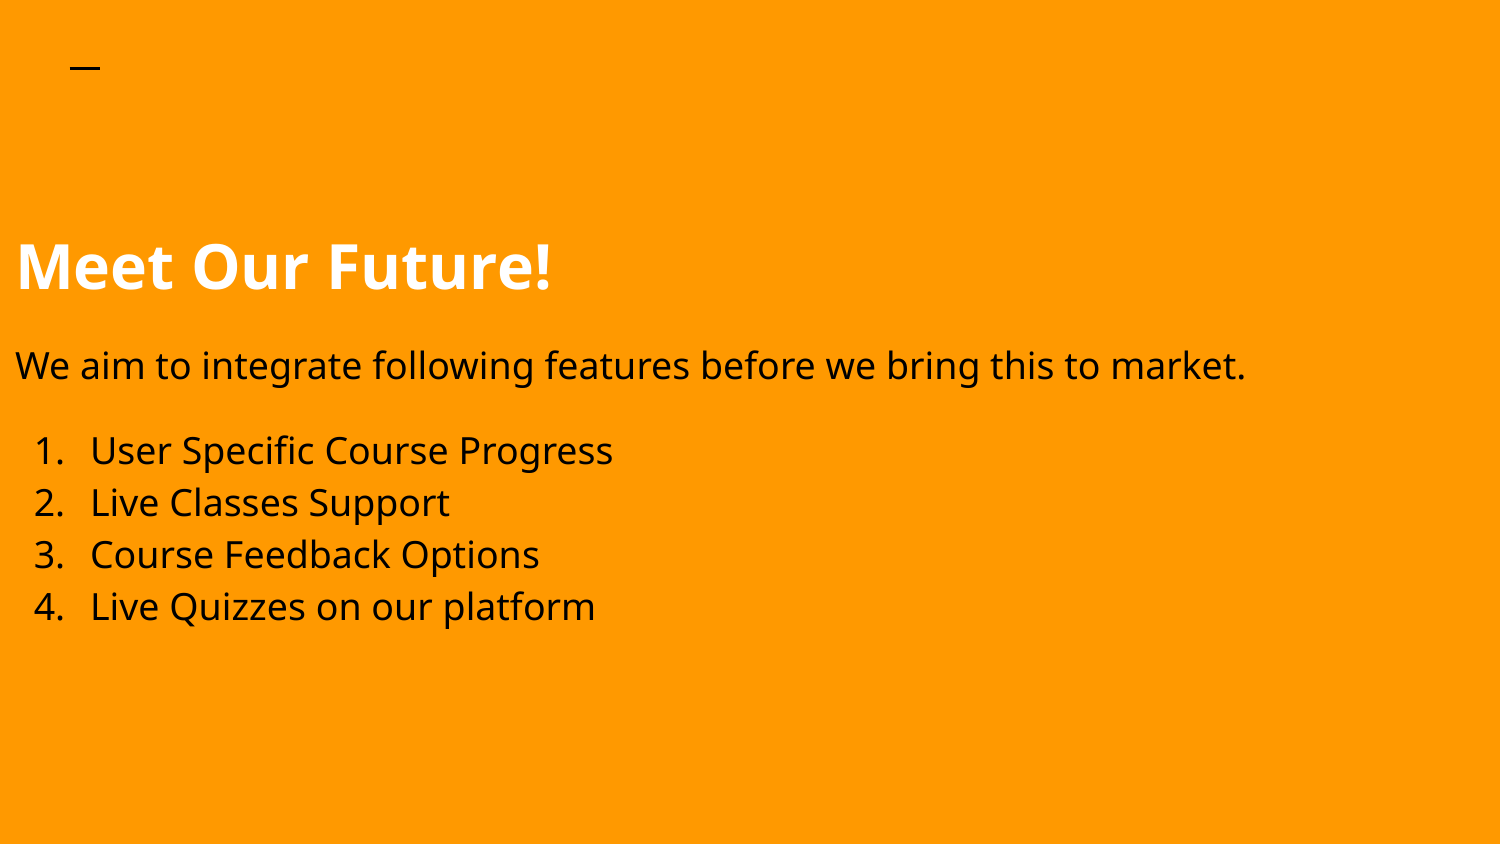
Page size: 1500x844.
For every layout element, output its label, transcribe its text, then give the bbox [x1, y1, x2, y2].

list Meet Our Future! We aim to integrate following features before we bring this to market. User Specific Course Progress Live Classes Support Course Feedback Options Live Quizzes on our platform [0, 0, 1500, 844]
